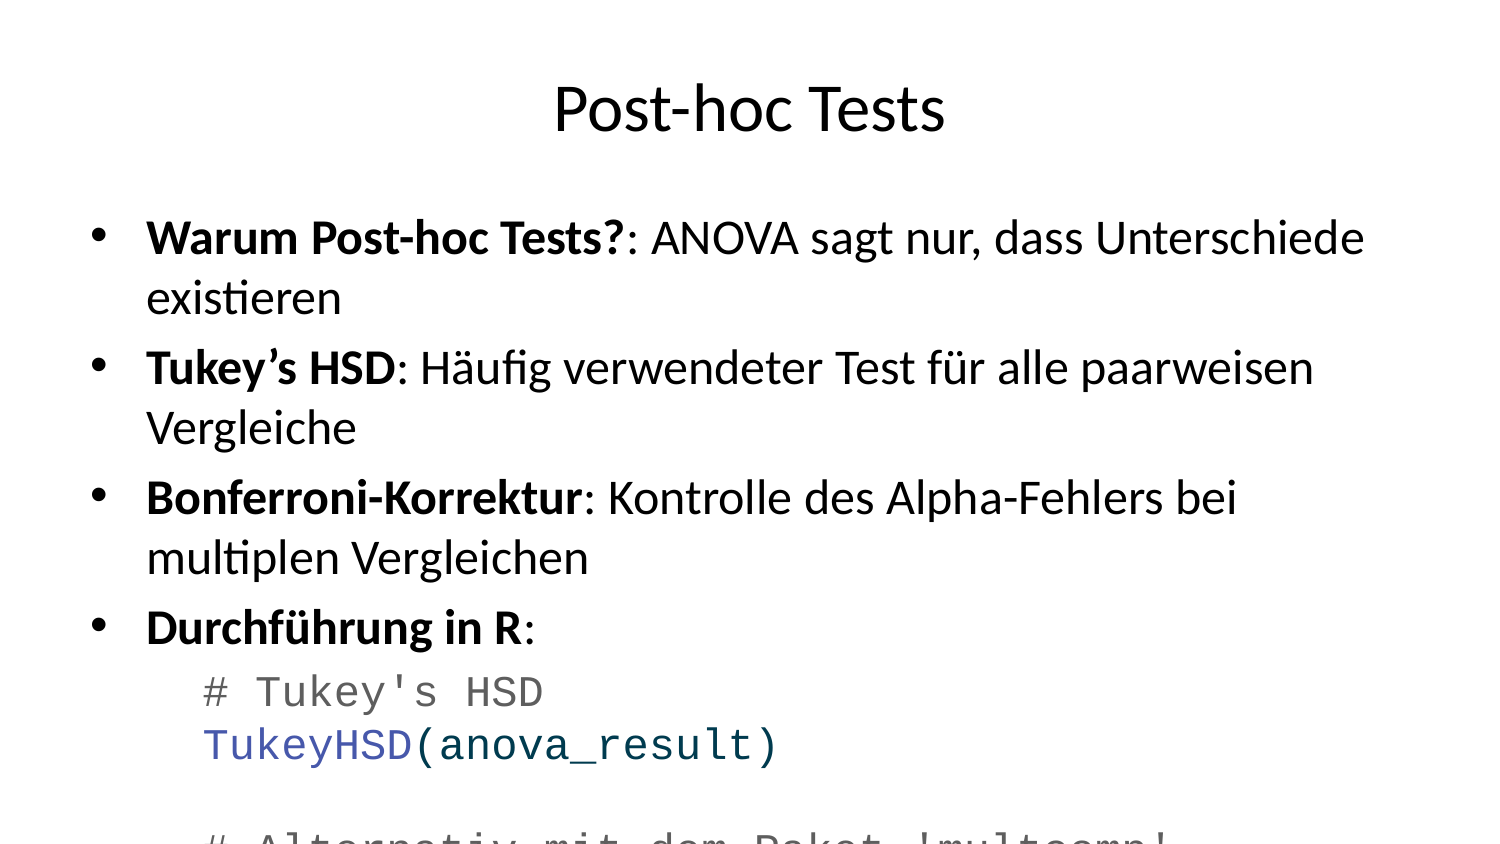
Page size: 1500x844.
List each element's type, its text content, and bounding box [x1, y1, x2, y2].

list Warum Post-hoc Tests?: ANOVA sagt nur, dass Unterschiede existieren Tukey’s HSD: Häufig verwendeter Test für alle paarweisen Vergleiche Bonferroni-Korrektur: Kontrolle des Alpha-Fehlers bei multiplen Vergleichen Durchführung in R: # Tukey's HSD TukeyHSD(anova_result) # Alternativ mit dem Paket 'multcomp' library(multcomp) post_hoc <- glht(anova_result, linfct = mcp(gruppe = "Tukey")) summary(post_hoc) [75, 196, 1425, 754]
title Post-hoc Tests [75, 33, 1425, 175]
